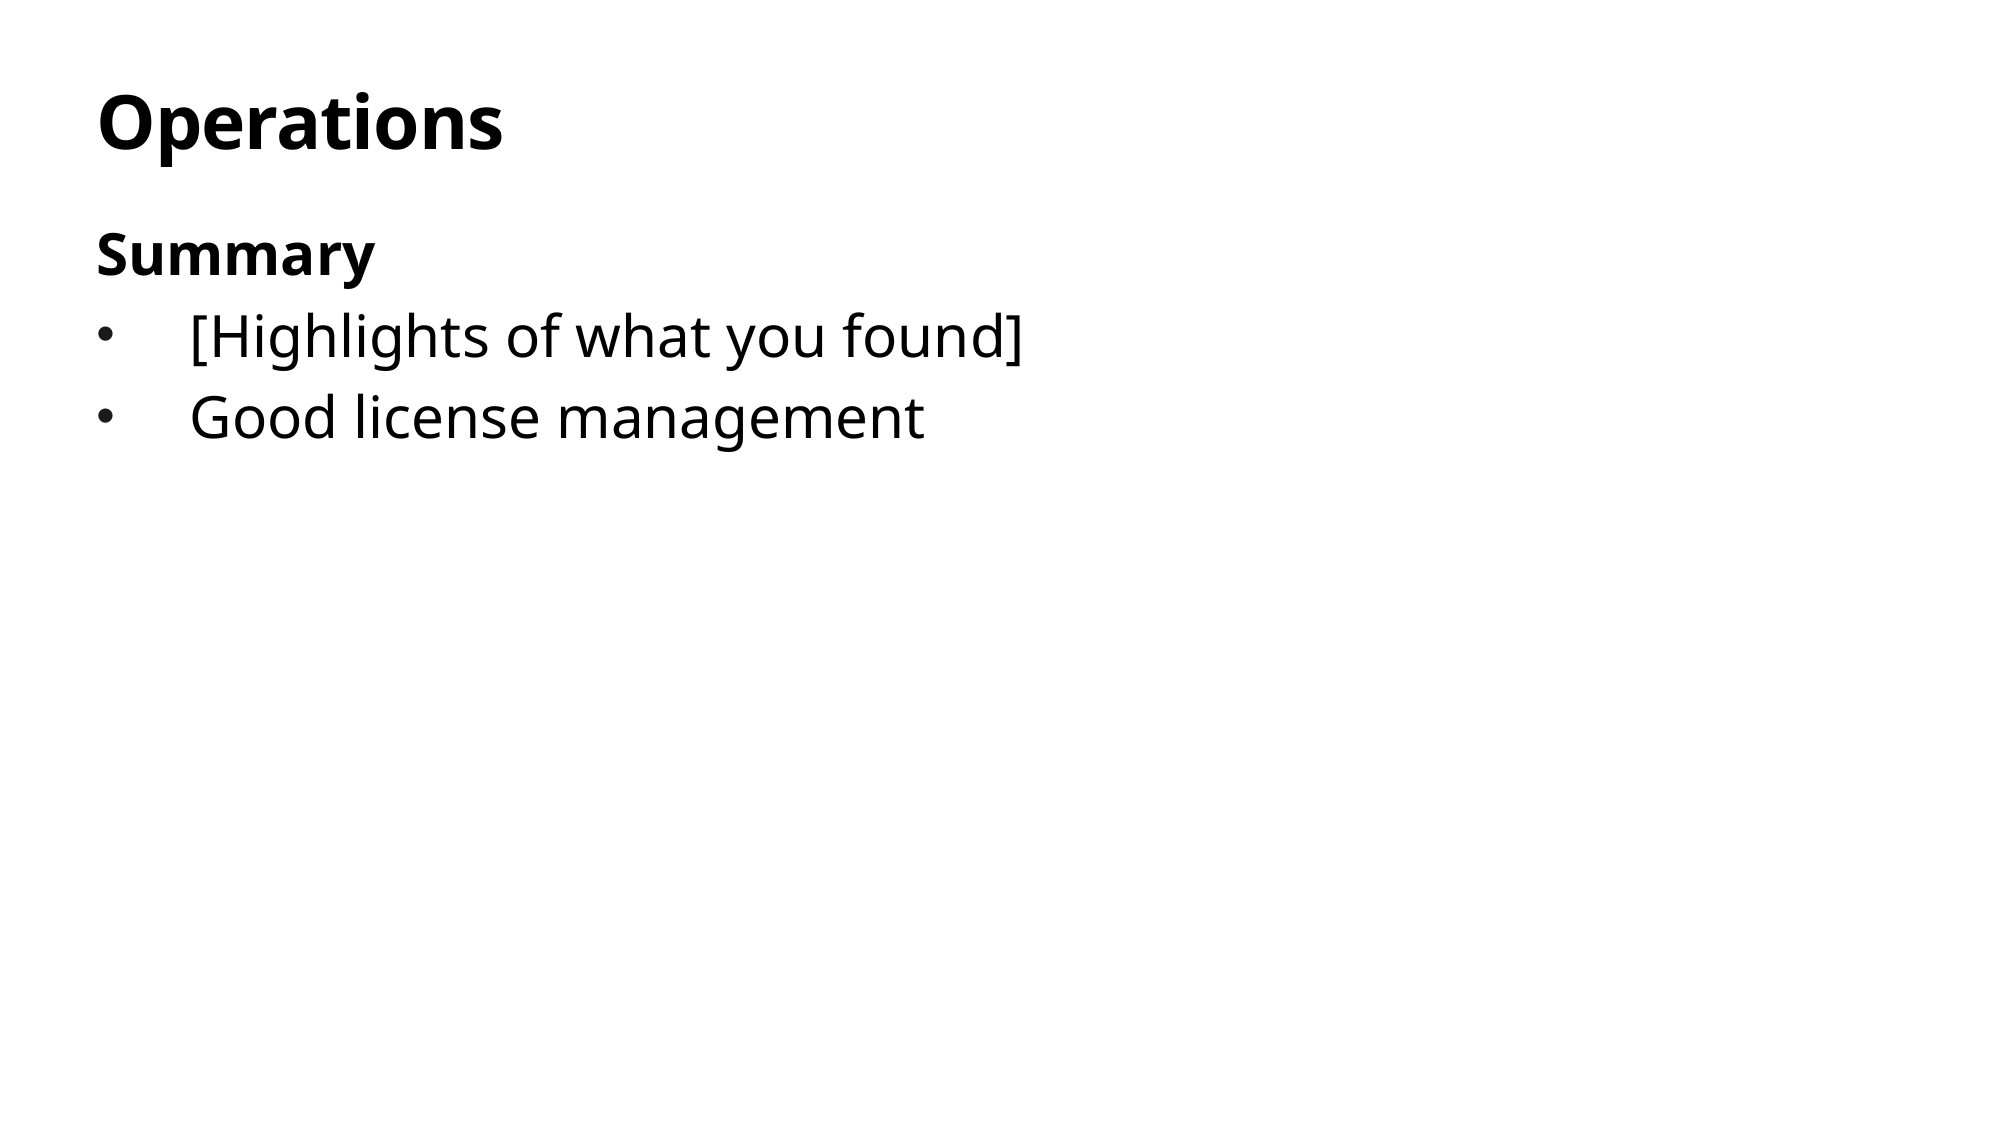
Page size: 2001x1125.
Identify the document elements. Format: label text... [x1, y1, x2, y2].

list Summary [Highlights of what you found] Good license management [96, 217, 1904, 855]
title Operations [96, 75, 1904, 166]
